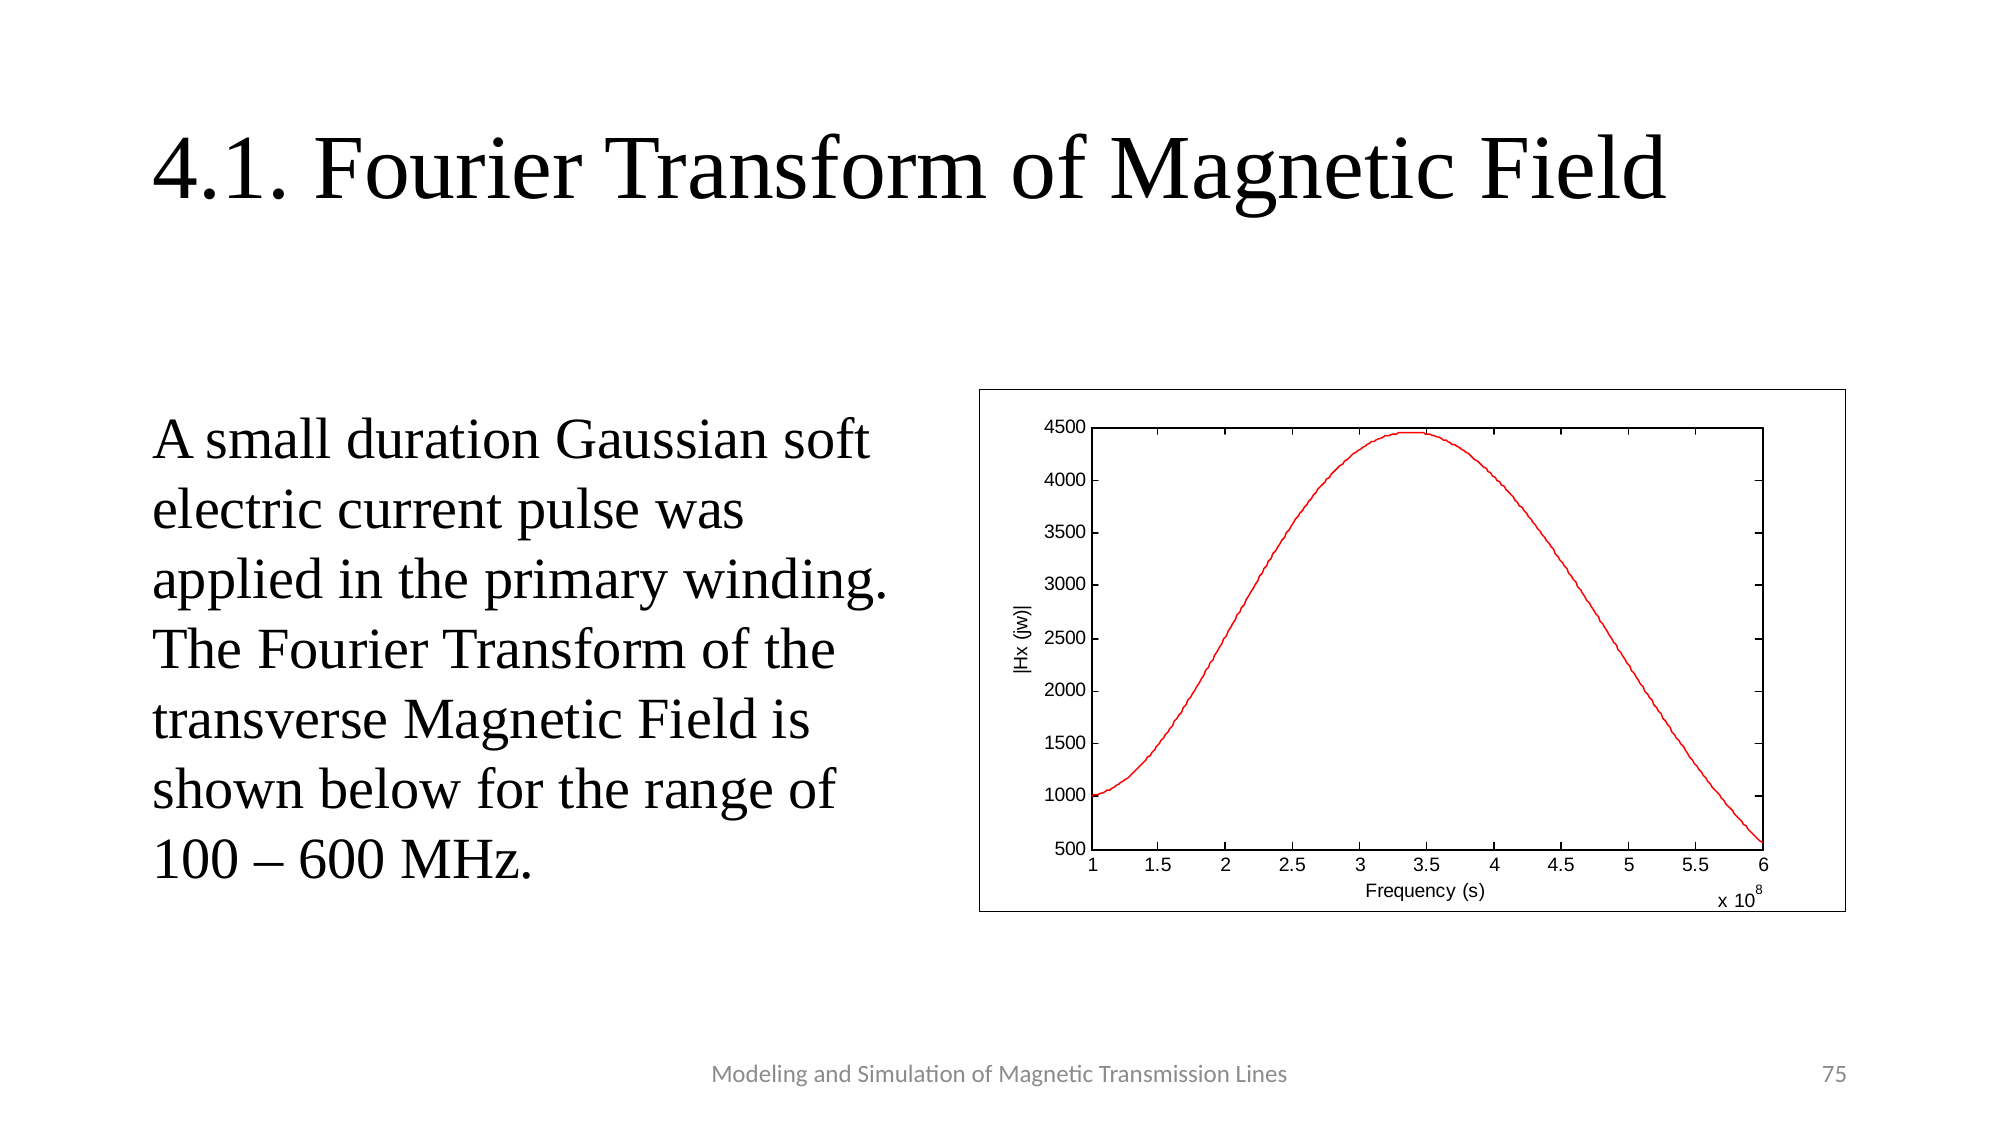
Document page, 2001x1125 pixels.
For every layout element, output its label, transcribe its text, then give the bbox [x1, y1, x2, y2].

footer Modeling and Simulation of Magnetic Transmission Lines [662, 1042, 1338, 1103]
title 4.1. Fourier Transform of Magnetic Field [137, 59, 1863, 278]
picture [979, 389, 1846, 912]
text_box A small duration Gaussian soft electric current pulse was applied in the primary winding. The Fourier Transform of the transverse Magnetic Field is shown below for the range of 100 – 600 MHz. [137, 392, 926, 897]
slide_number 75 [1412, 1042, 1863, 1103]
